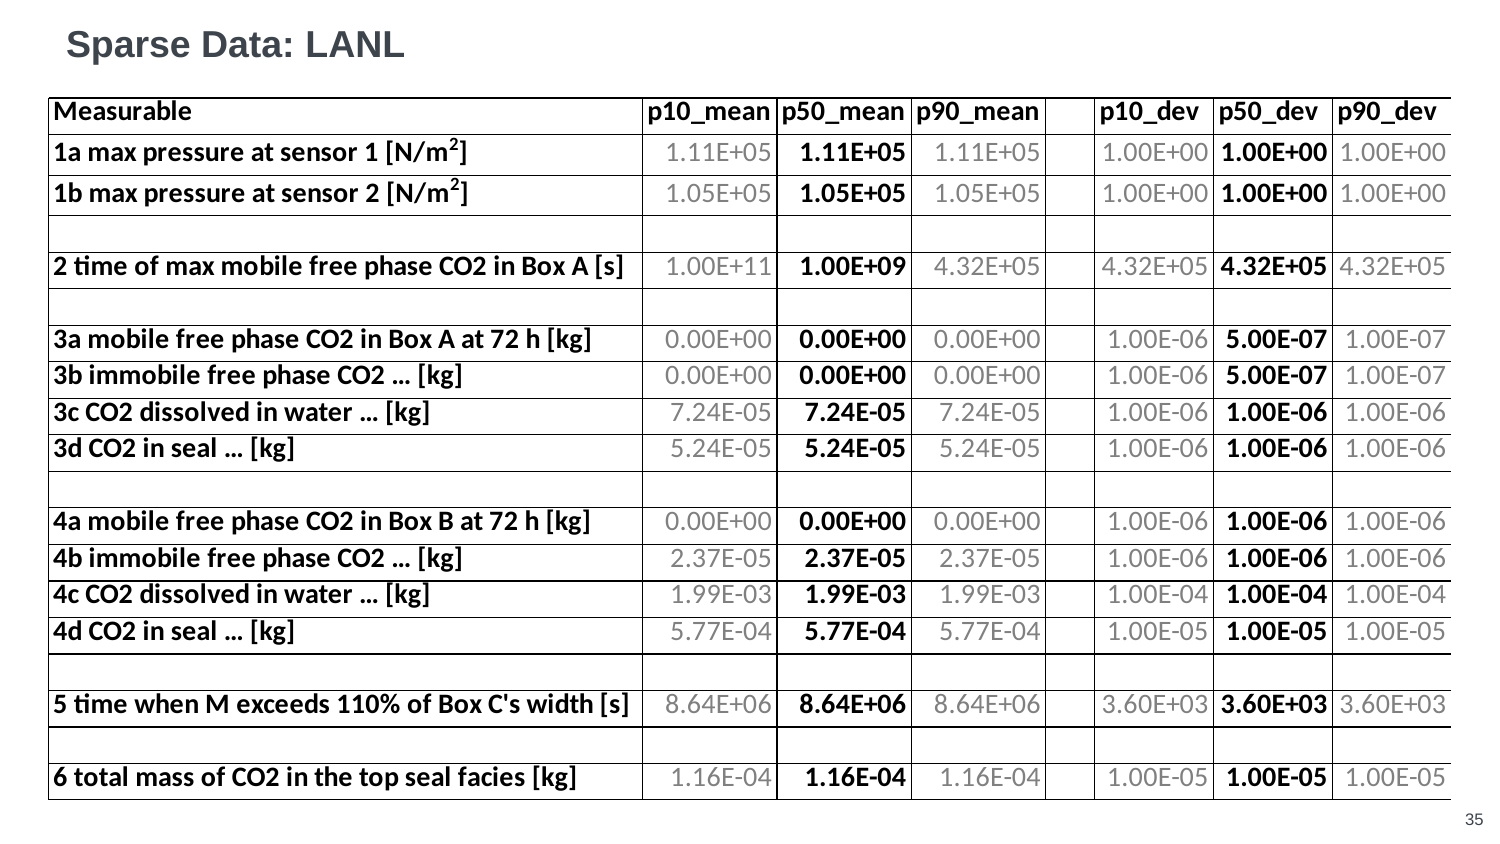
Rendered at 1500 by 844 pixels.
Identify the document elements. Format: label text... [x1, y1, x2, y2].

title Sparse Data: LANL [51, 10, 1449, 97]
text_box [47, 97, 1453, 801]
slide_number 35 [1408, 786, 1499, 844]
